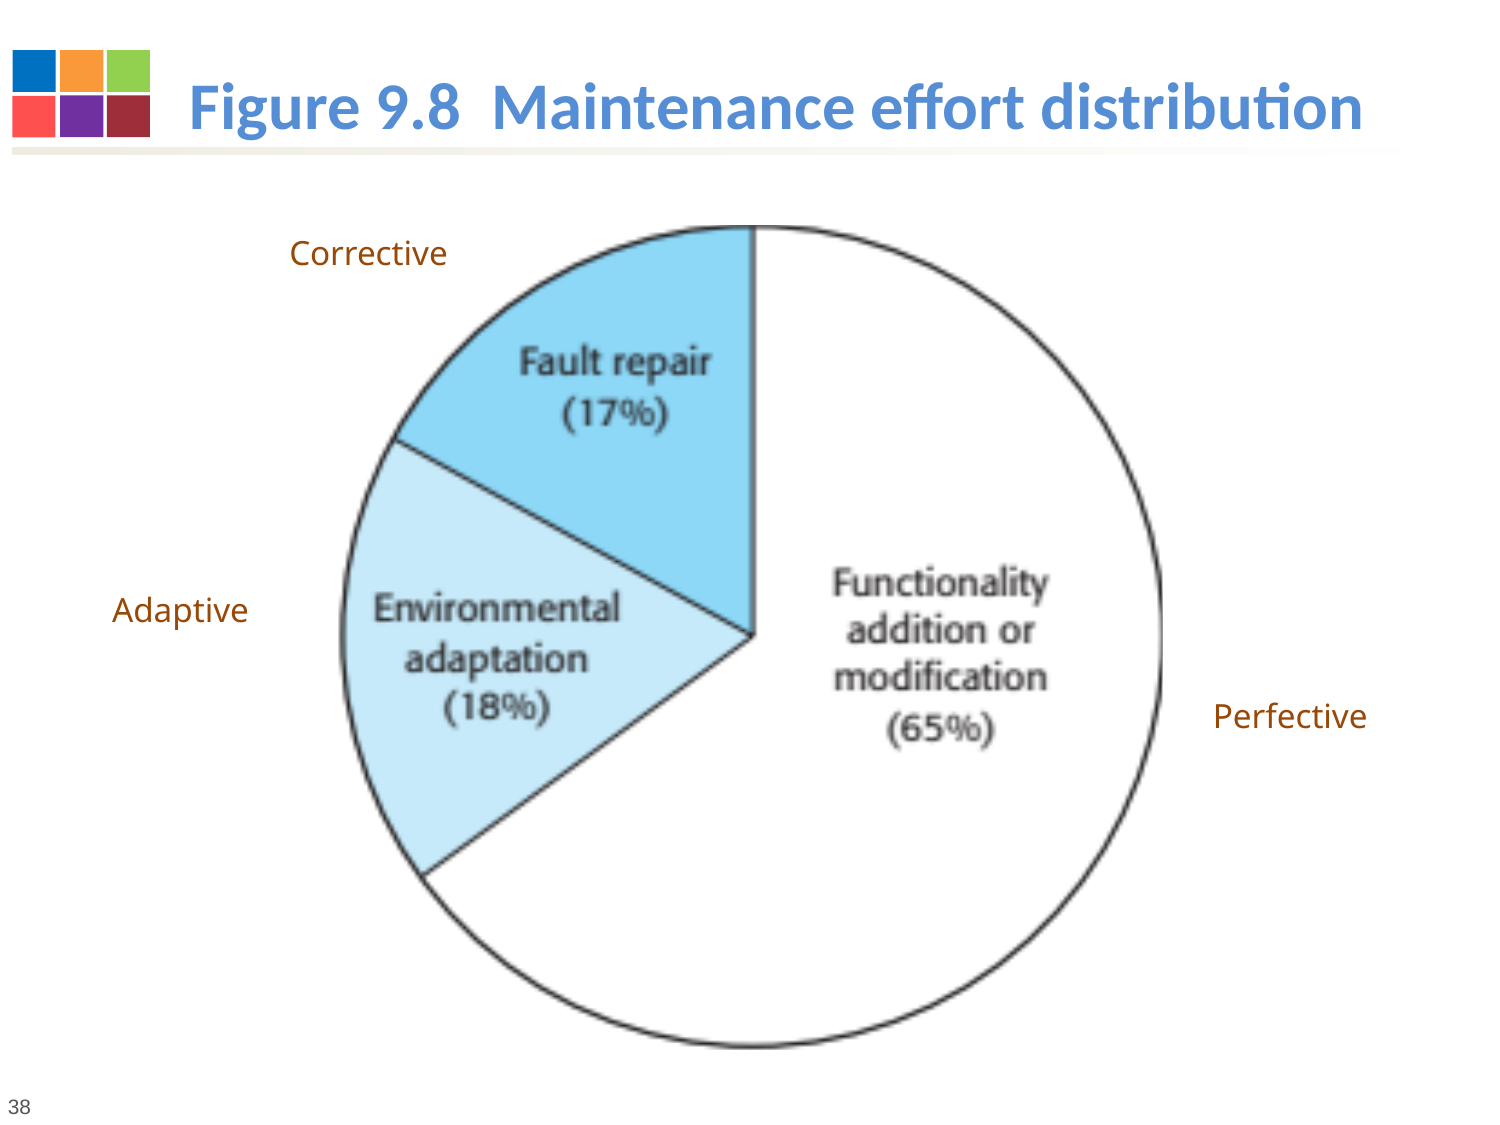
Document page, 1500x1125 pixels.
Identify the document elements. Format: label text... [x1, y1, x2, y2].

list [0, 224, 1500, 1051]
title Figure 9.8 Maintenance effort distribution [174, 47, 1475, 150]
